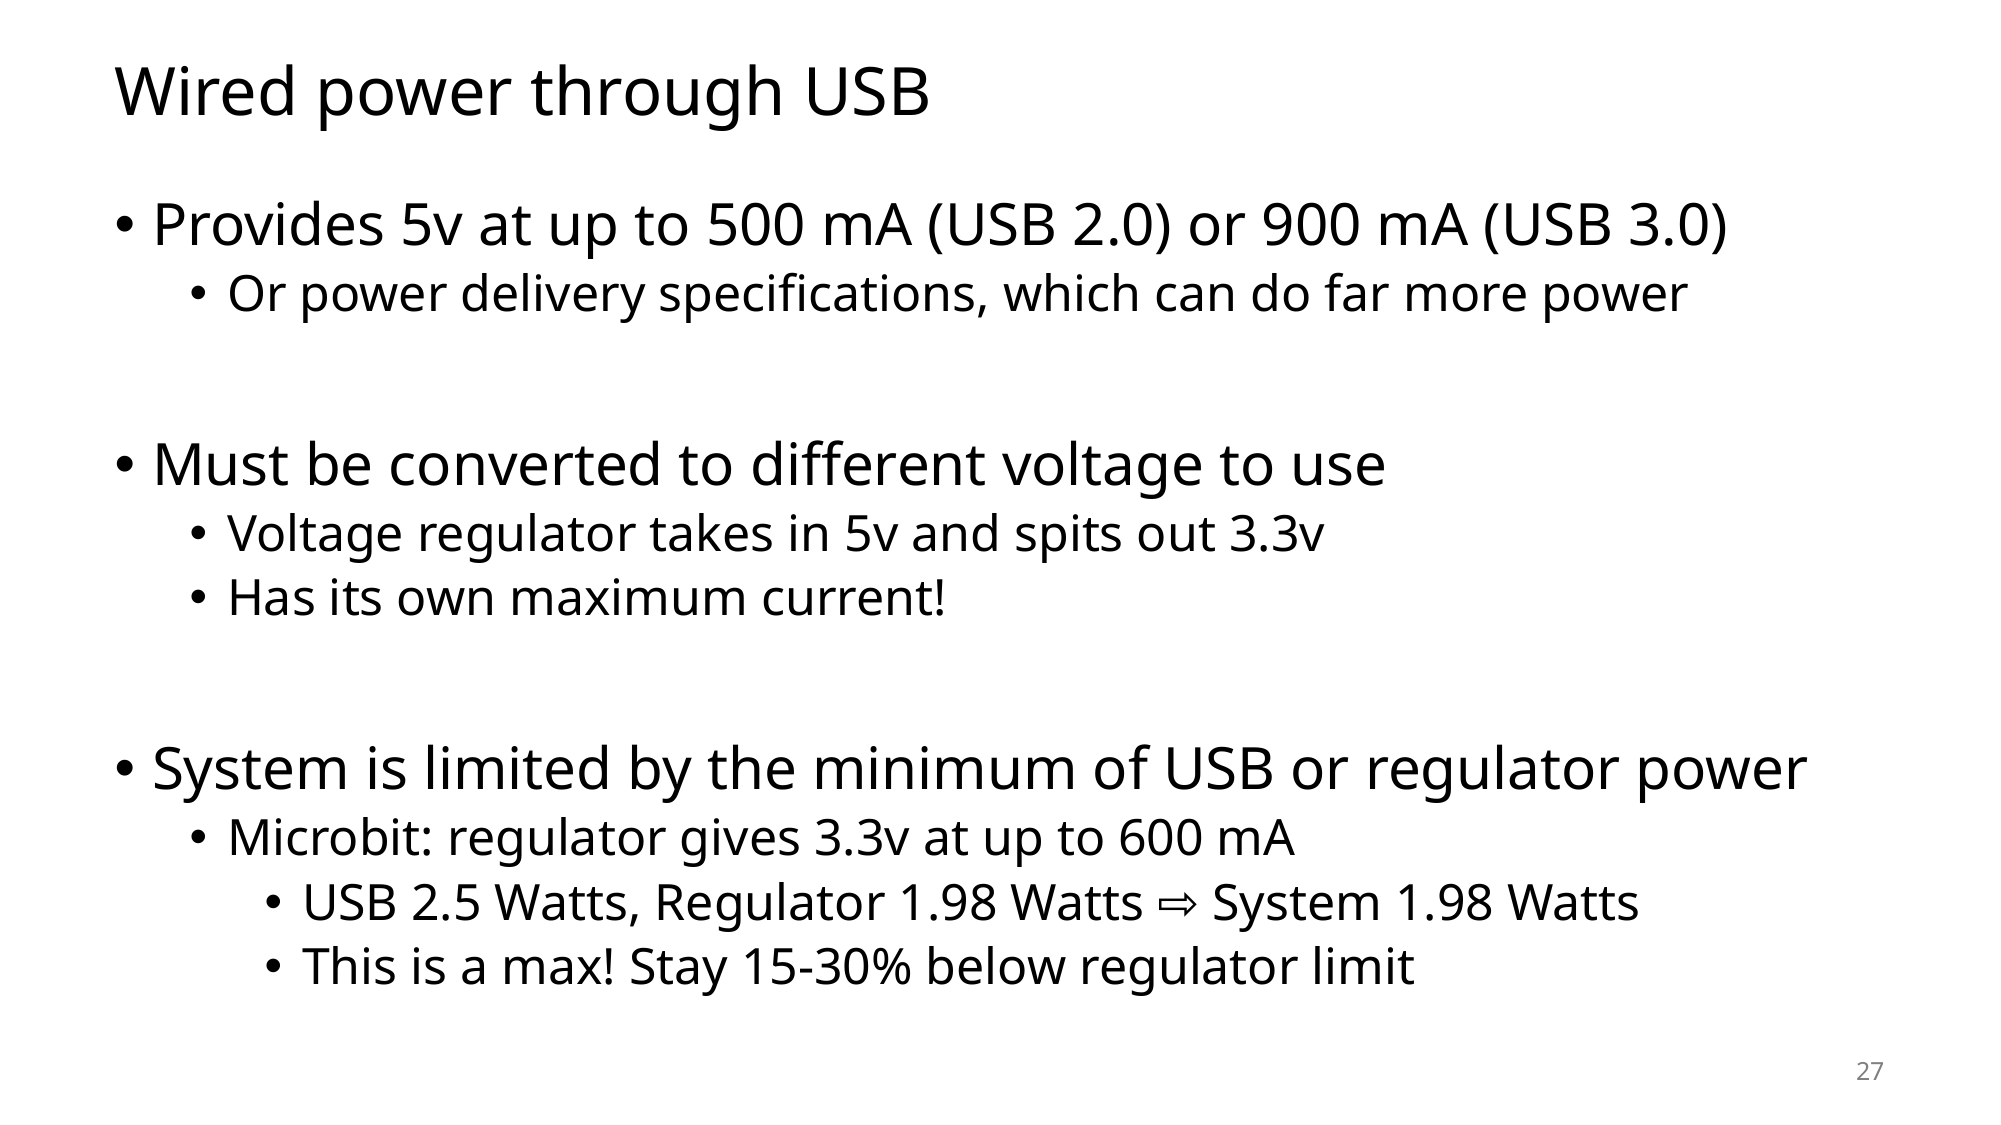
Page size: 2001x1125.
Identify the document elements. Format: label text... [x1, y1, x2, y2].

title Wired power through USB [99, 37, 1900, 150]
slide_number 27 [1749, 1042, 1900, 1103]
list Provides 5v at up to 500 mA (USB 2.0) or 900 mA (USB 3.0) Or power delivery specifications, which can do far more power Must be converted to different voltage to use Voltage regulator takes in 5v and spits out 3.3v Has its own maximum current! System is limited by the minimum of USB or regulator power Microbit: regulator gives 3.3v at up to 600 mA USB 2.5 Watts, Regulator 1.98 Watts ⇨ System 1.98 Watts This is a max! Stay 15-30% below regulator limit [99, 187, 1900, 1013]
